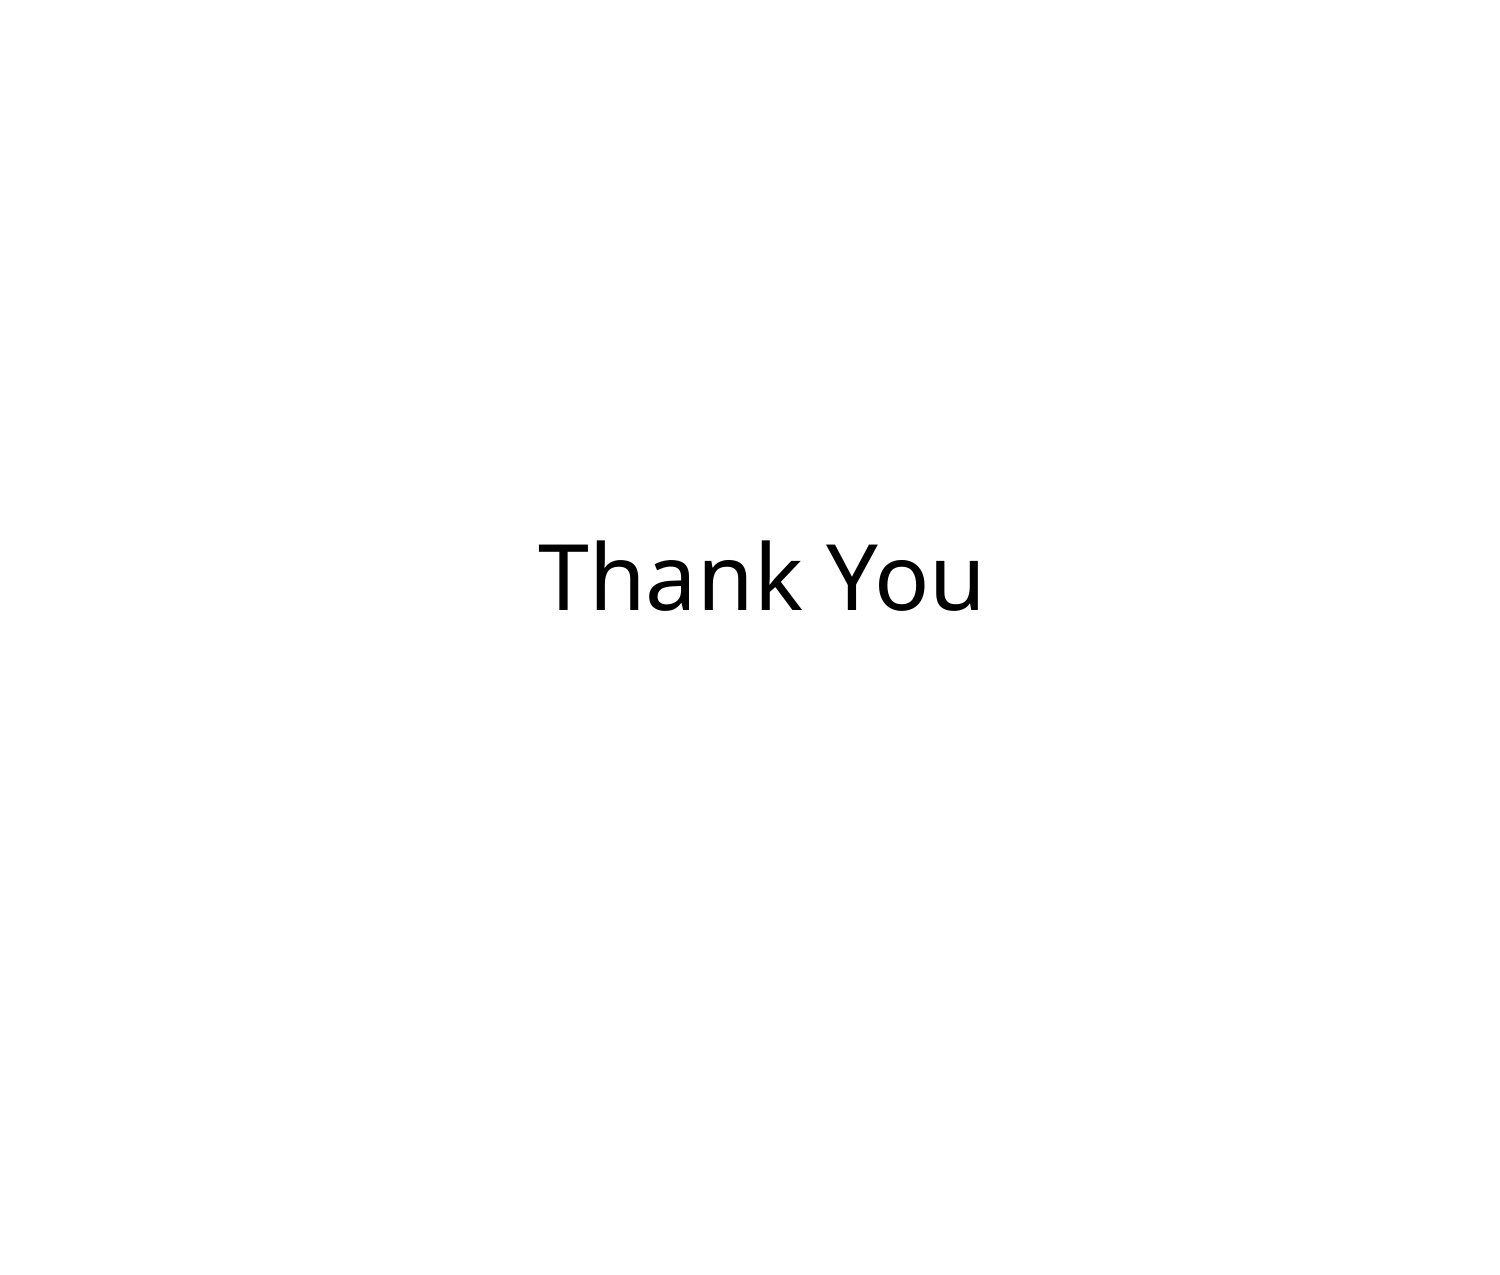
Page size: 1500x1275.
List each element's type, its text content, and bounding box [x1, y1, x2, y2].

title Thank You [87, 467, 1438, 680]
